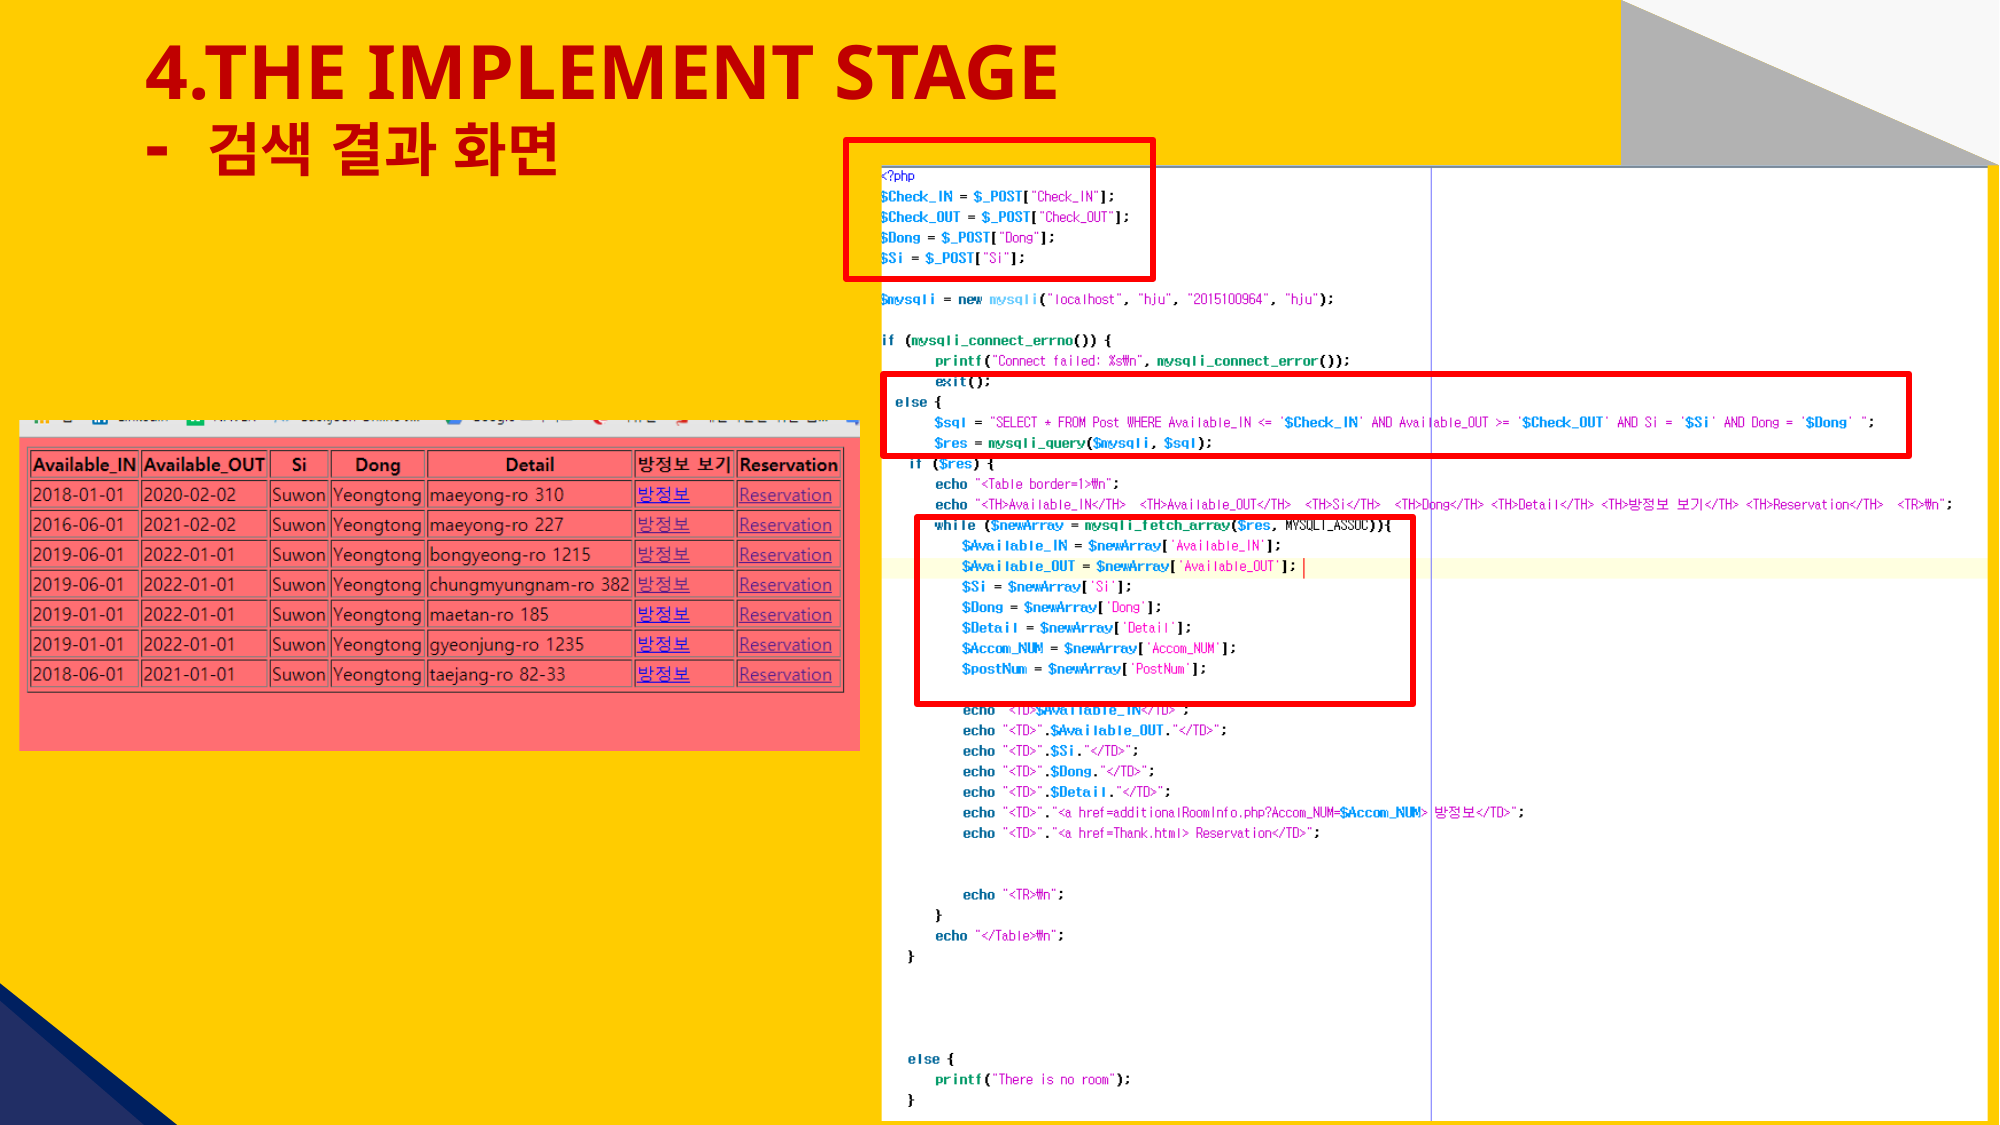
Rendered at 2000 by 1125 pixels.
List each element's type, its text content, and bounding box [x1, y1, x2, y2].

picture [18, 420, 861, 751]
text_box [845, 139, 1154, 280]
title 4.The implement stage - 검색 결과 화면 [125, 0, 1620, 196]
text_box [1620, 0, 2000, 167]
text_box [1626, 0, 2000, 164]
picture [881, 164, 1988, 1121]
